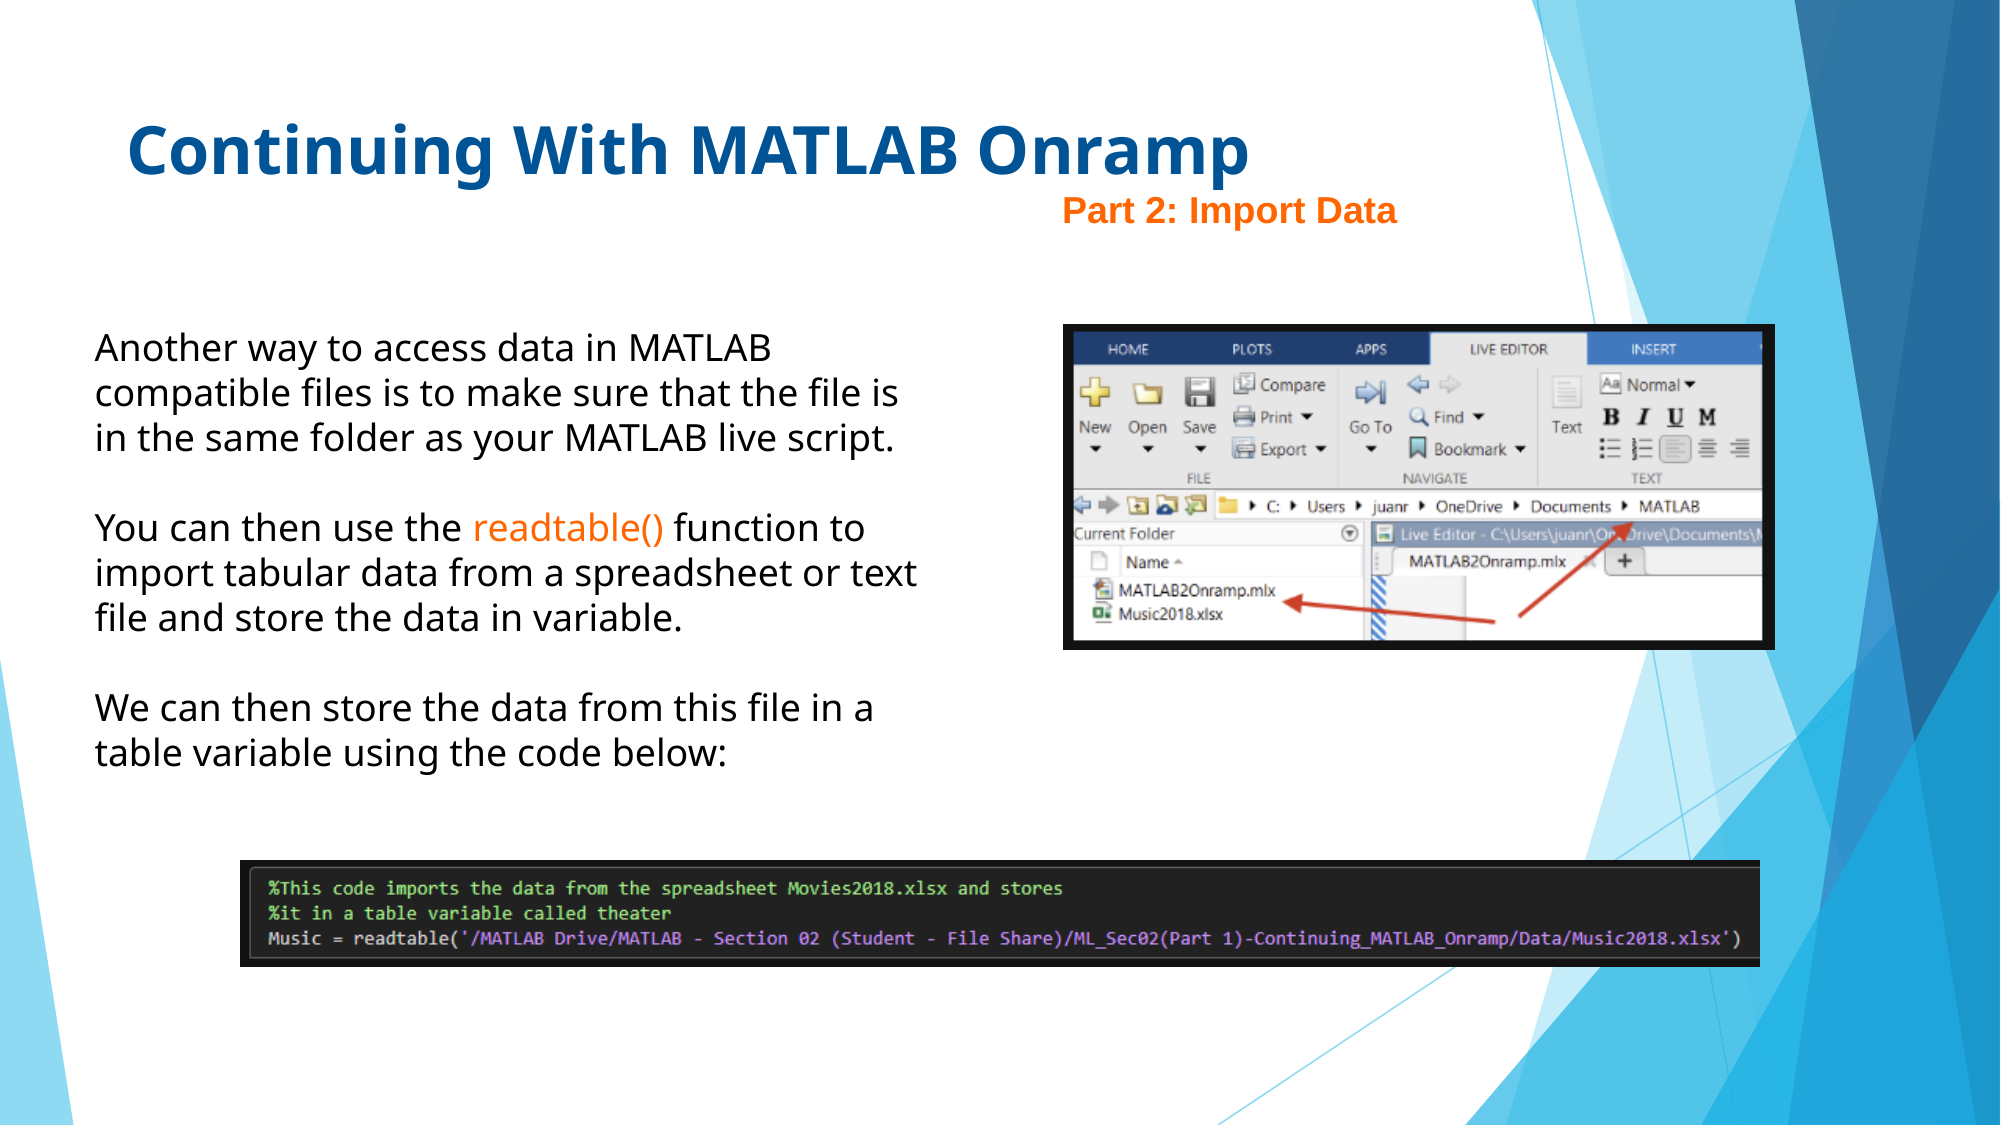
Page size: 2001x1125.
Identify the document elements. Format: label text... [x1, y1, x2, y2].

picture [1063, 324, 1775, 651]
list Part 2: Import Data [1016, 178, 1443, 239]
title Continuing With MATLAB Onramp [111, 99, 1552, 317]
text_box Another way to access data in MATLAB compatible files is to make sure that the file is in the same folder as your MATLAB live script. You can then use the readtable() function to import tabular data from a spreadsheet or text file and store the data in variable. We can then store the data from this file in a table variable using the code below: [79, 316, 942, 782]
picture [240, 860, 1760, 967]
